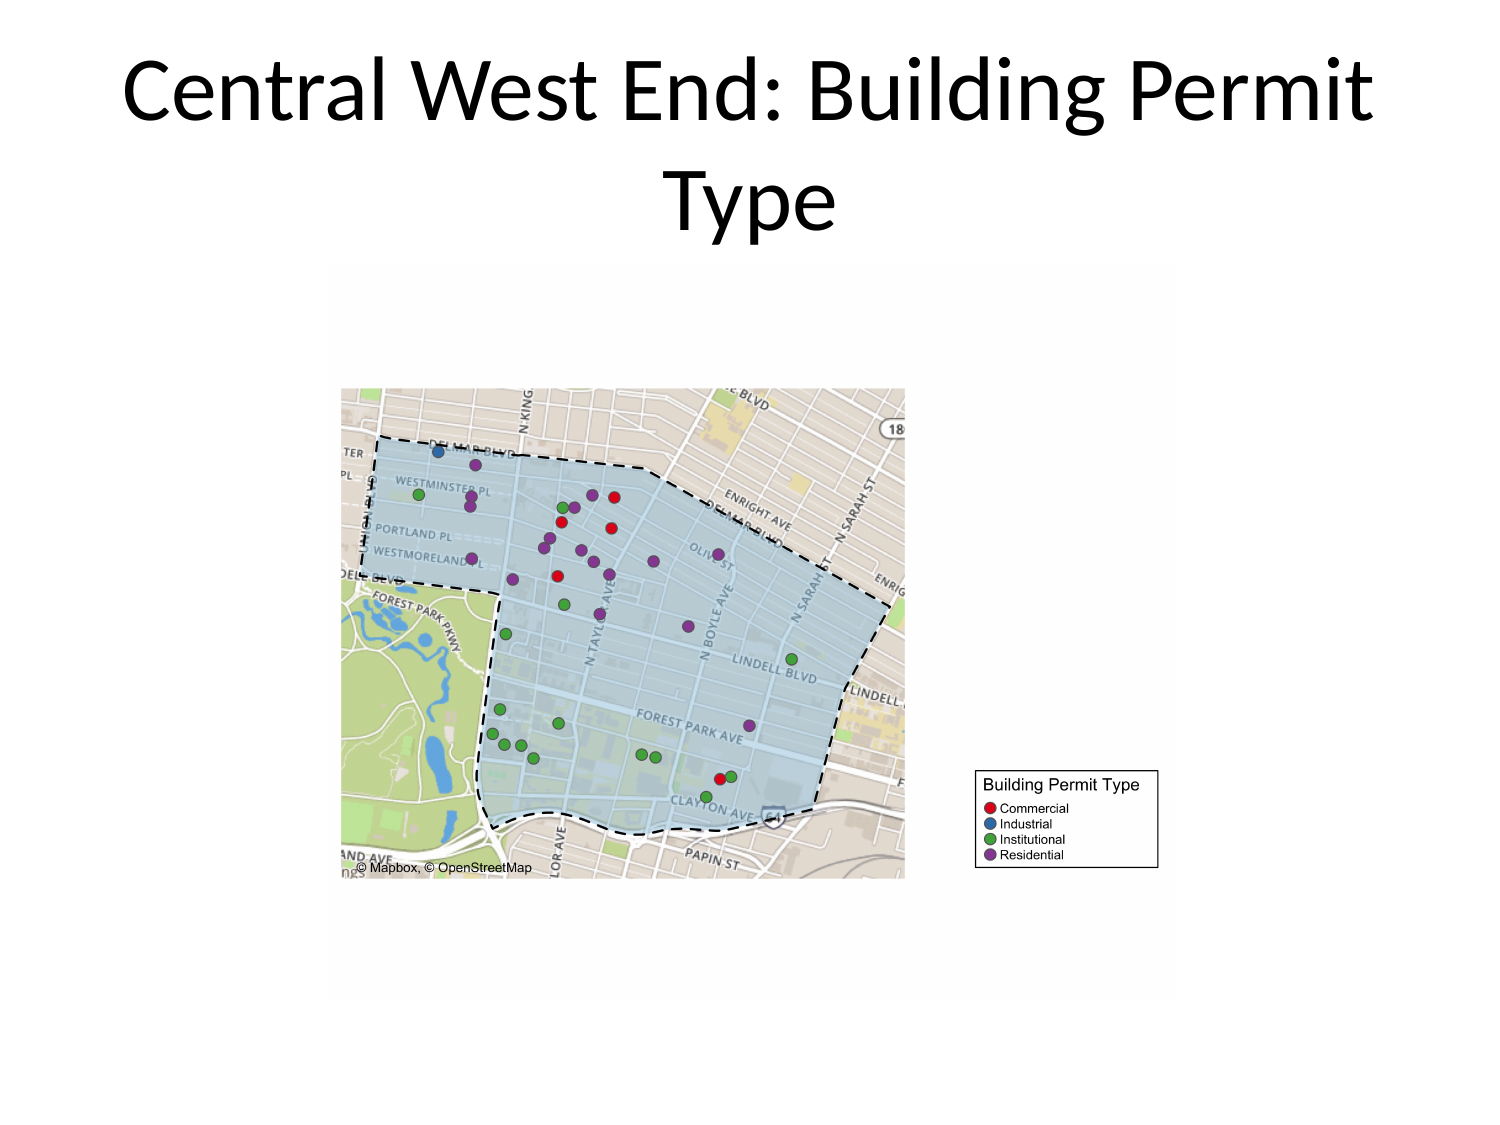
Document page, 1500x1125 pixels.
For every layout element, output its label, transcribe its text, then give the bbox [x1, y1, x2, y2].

picture [324, 262, 1178, 1005]
title Central West End: Building Permit Type [75, 45, 1425, 233]
